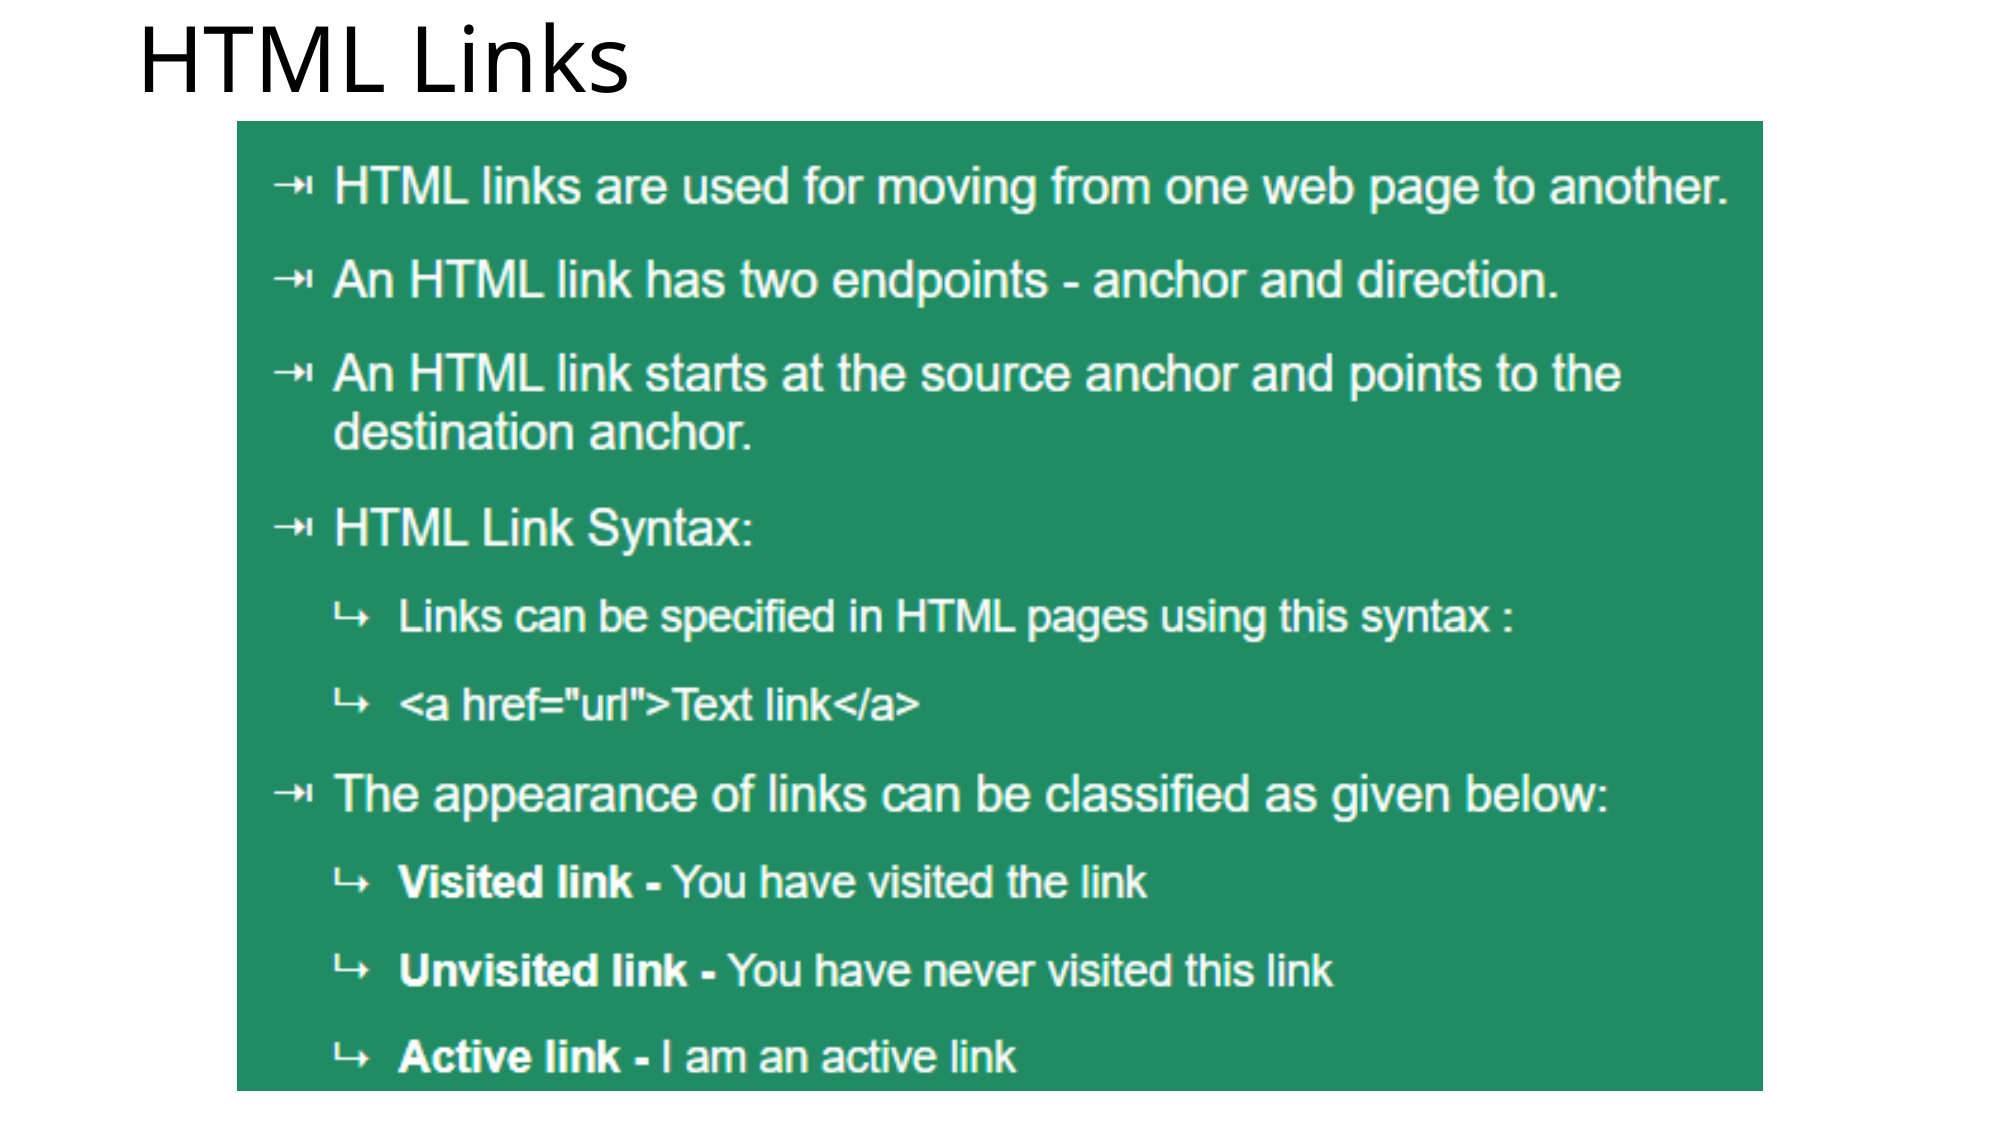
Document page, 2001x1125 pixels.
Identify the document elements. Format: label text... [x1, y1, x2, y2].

picture [237, 121, 1763, 1091]
title HTML Links [121, 4, 1847, 122]
